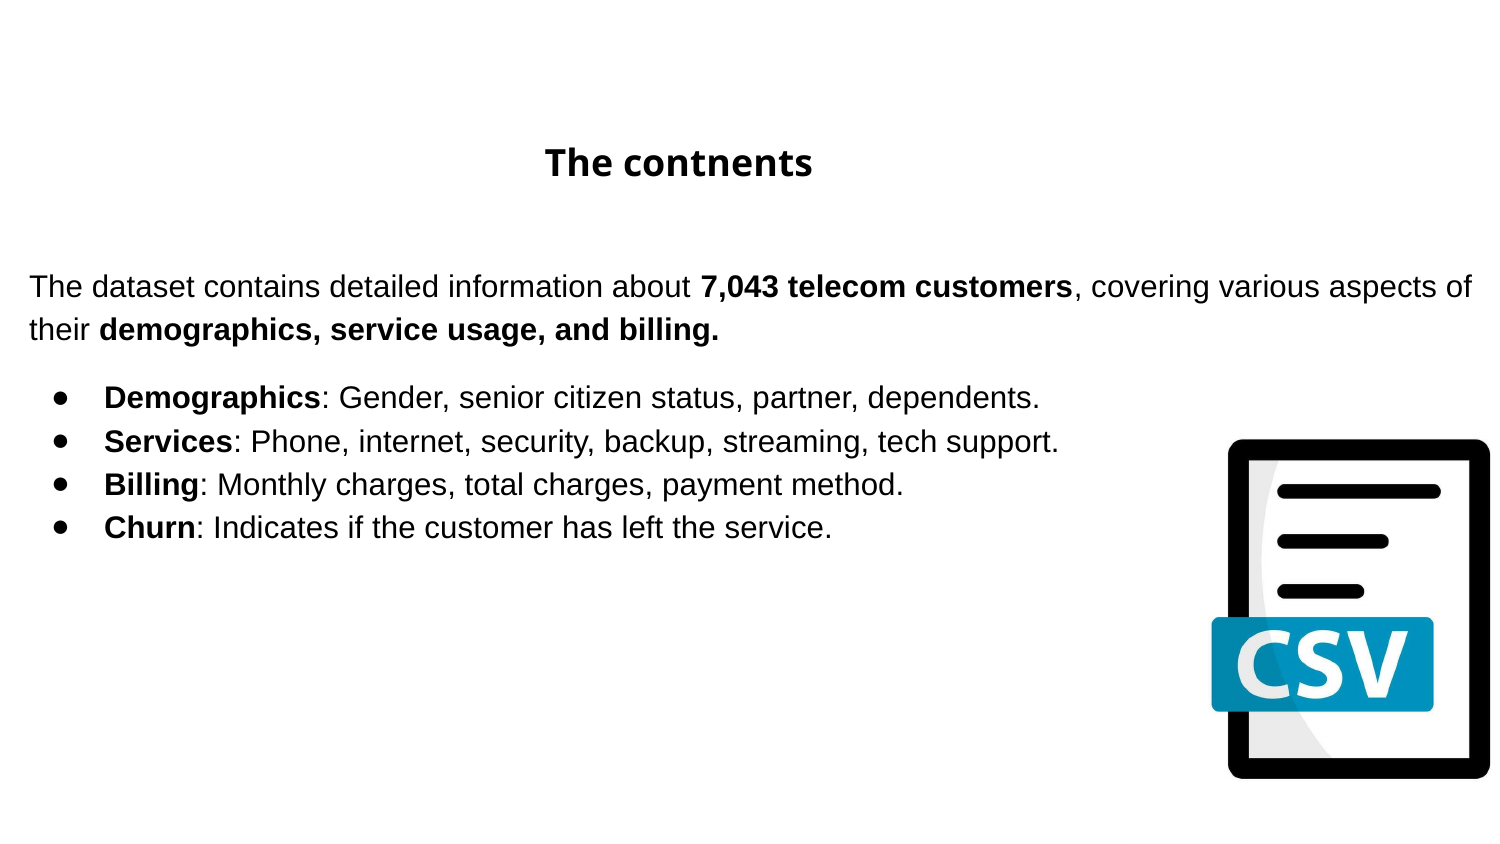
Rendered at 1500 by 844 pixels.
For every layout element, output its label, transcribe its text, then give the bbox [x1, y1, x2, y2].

title The contnents [544, 138, 963, 261]
list The dataset contains detailed information about 7,043 telecom customers, covering various aspects of their demographics, service usage, and billing. Demographics: Gender, senior citizen status, partner, dependents. Services: Phone, internet, security, backup, streaming, tech support. Billing: Monthly charges, total charges, payment method. Churn: Indicates if the customer has left the service. [29, 261, 1478, 736]
picture [1125, 382, 1500, 844]
